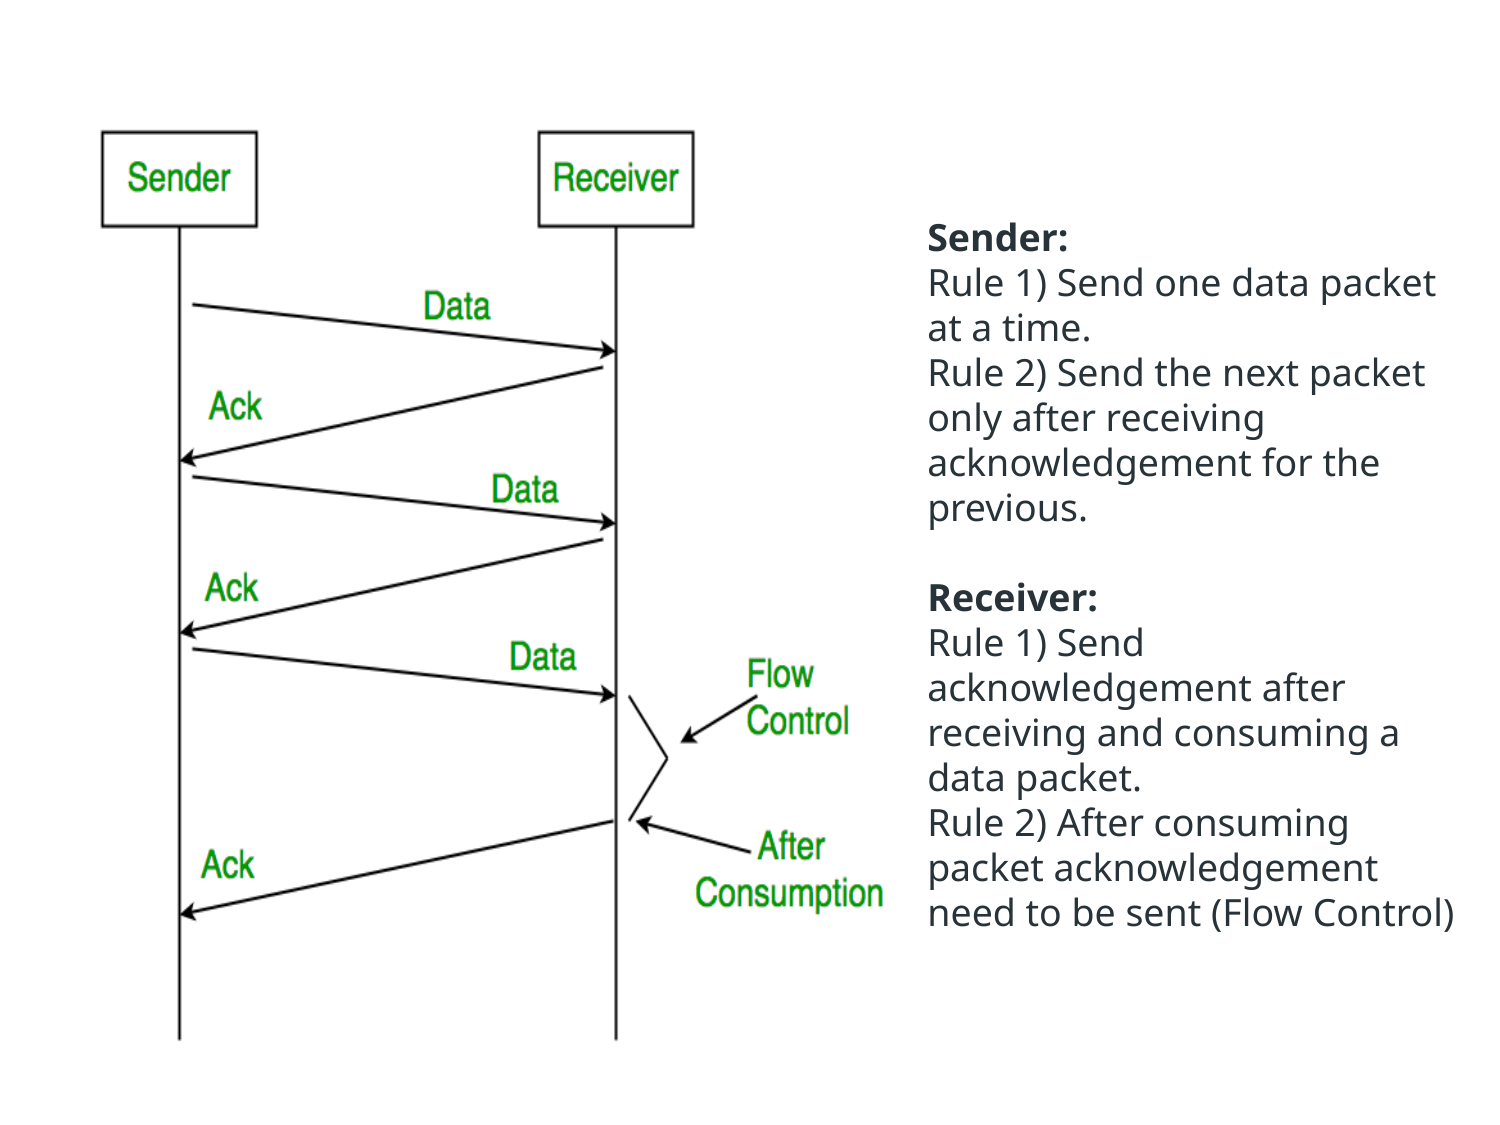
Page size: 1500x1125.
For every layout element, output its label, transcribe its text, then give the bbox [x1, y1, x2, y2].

text_box Sender: Rule 1) Send one data packet at a time. Rule 2) Send the next packet only after receiving acknowledgement for the previous. Receiver: Rule 1) Send acknowledgement after receiving and consuming a data packet. Rule 2) After consuming packet acknowledgement need to be sent (Flow Control) [929, 206, 1480, 941]
picture [74, 99, 926, 1074]
